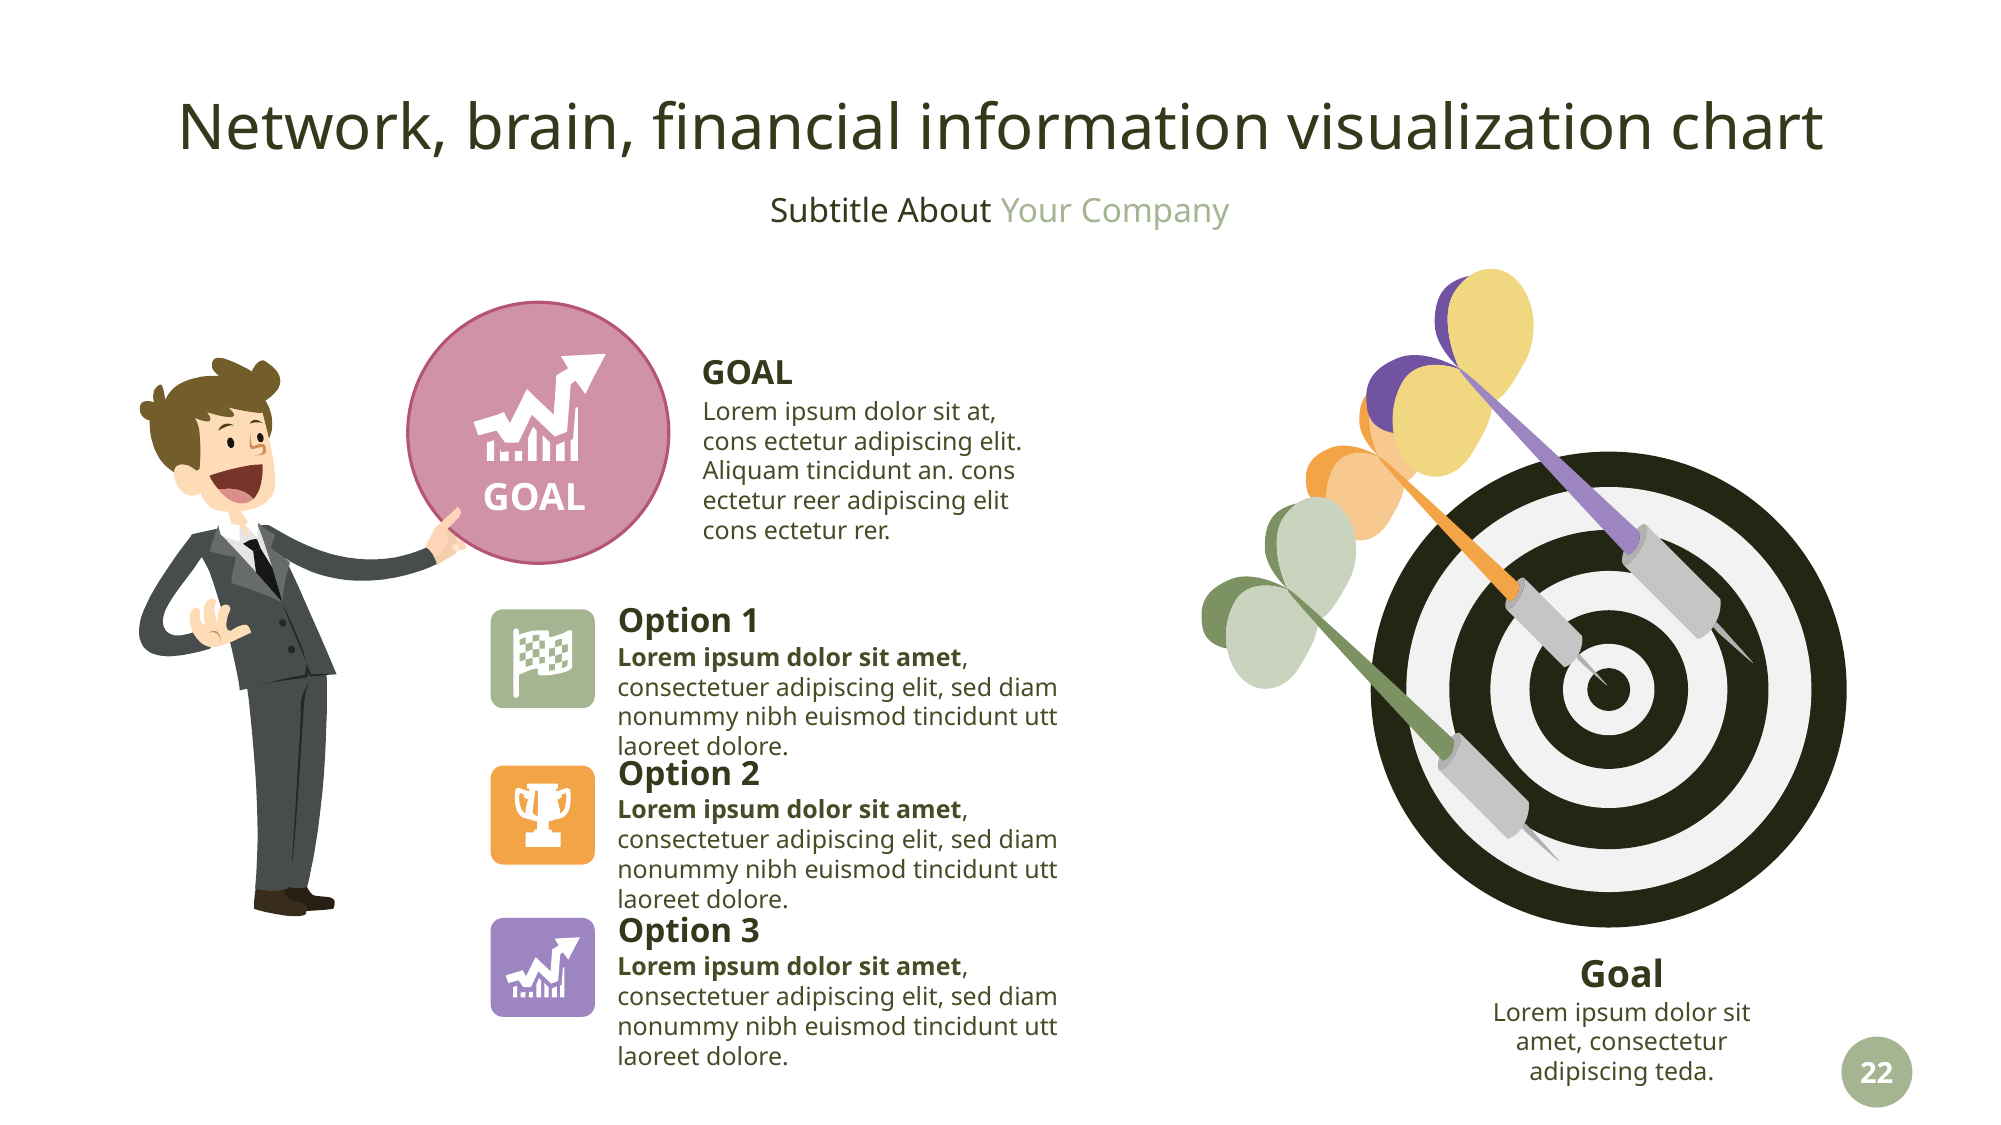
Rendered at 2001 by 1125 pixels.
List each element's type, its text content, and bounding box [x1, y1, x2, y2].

text_box Option 3 [597, 908, 999, 949]
text_box GOAL [686, 343, 808, 399]
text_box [139, 302, 669, 917]
text_box Lorem ipsum dolor sit amet, consectetur adipiscing teda. [1455, 988, 1789, 1094]
text_box Goal [1564, 942, 1680, 988]
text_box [1199, 265, 1847, 928]
text_box Lorem ipsum dolor sit amet, consectetuer adipiscing elit, sed diam nonummy nibh euismod tincidunt utt laoreet dolore. [669, 786, 1087, 921]
text_box Lorem ipsum dolor sit at, cons ectetur adipiscing elit. Aliquam tincidunt an. cons ectetur reer adipiscing elit cons ectetur rer. [687, 387, 1066, 553]
text_box Lorem ipsum dolor sit amet, consectetuer adipiscing elit, sed diam nonummy nibh euismod tincidunt utt laoreet dolore. [602, 943, 1087, 1078]
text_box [490, 765, 595, 865]
text_box Option 1 [669, 598, 999, 633]
text_box Option 2 [669, 751, 999, 786]
text_box Lorem ipsum dolor sit amet, consectetuer adipiscing elit, sed diam nonummy nibh euismod tincidunt utt laoreet dolore. [669, 633, 1087, 769]
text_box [490, 917, 595, 1017]
title Network, brain, financial information visualization chart [139, 53, 1865, 205]
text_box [490, 609, 595, 709]
